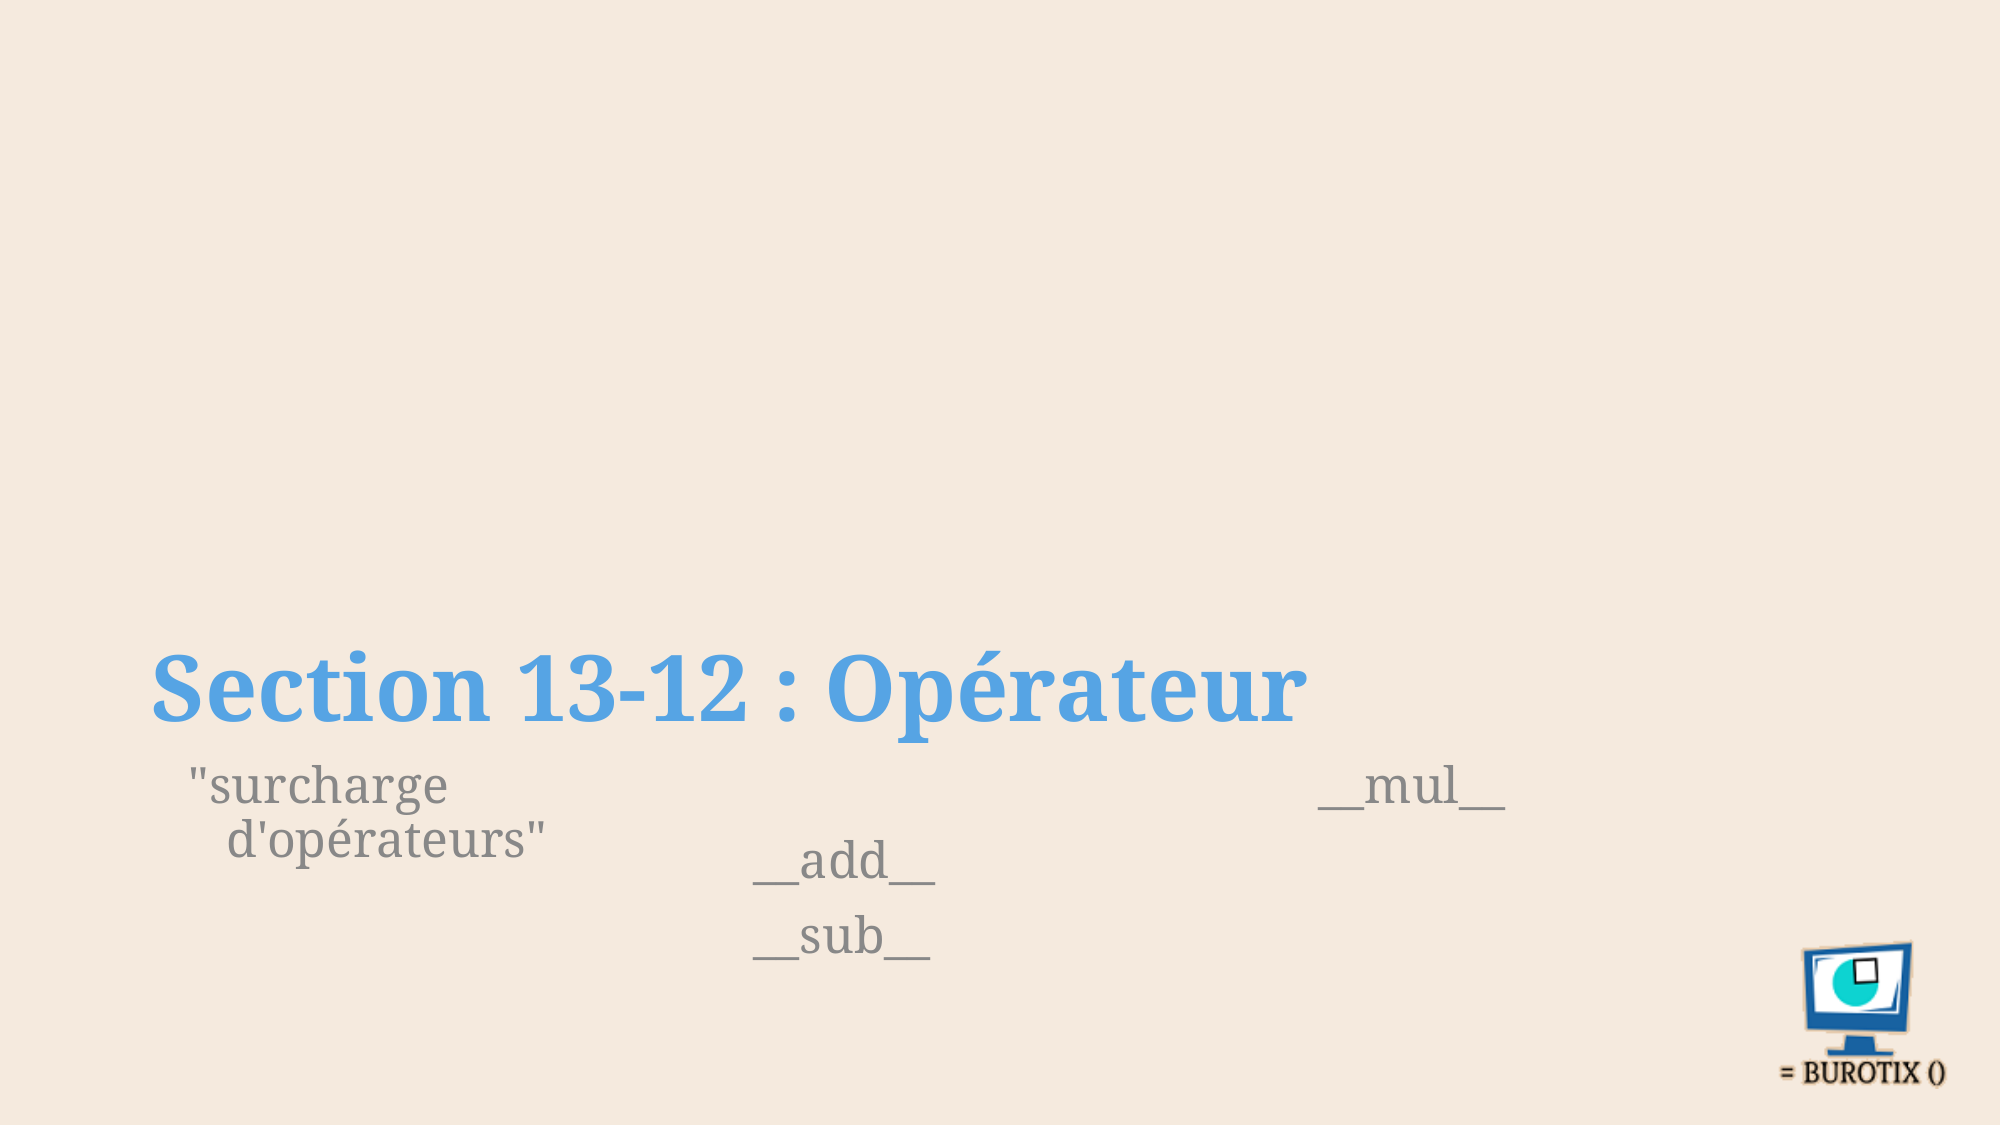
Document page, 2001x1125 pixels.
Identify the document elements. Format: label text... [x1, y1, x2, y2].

picture [1776, 938, 1949, 1089]
title Section 13-12 : Opérateur [136, 280, 1862, 749]
list "surcharge d'opérateurs" __add__ __sub__ __mul__ [136, 752, 1862, 999]
